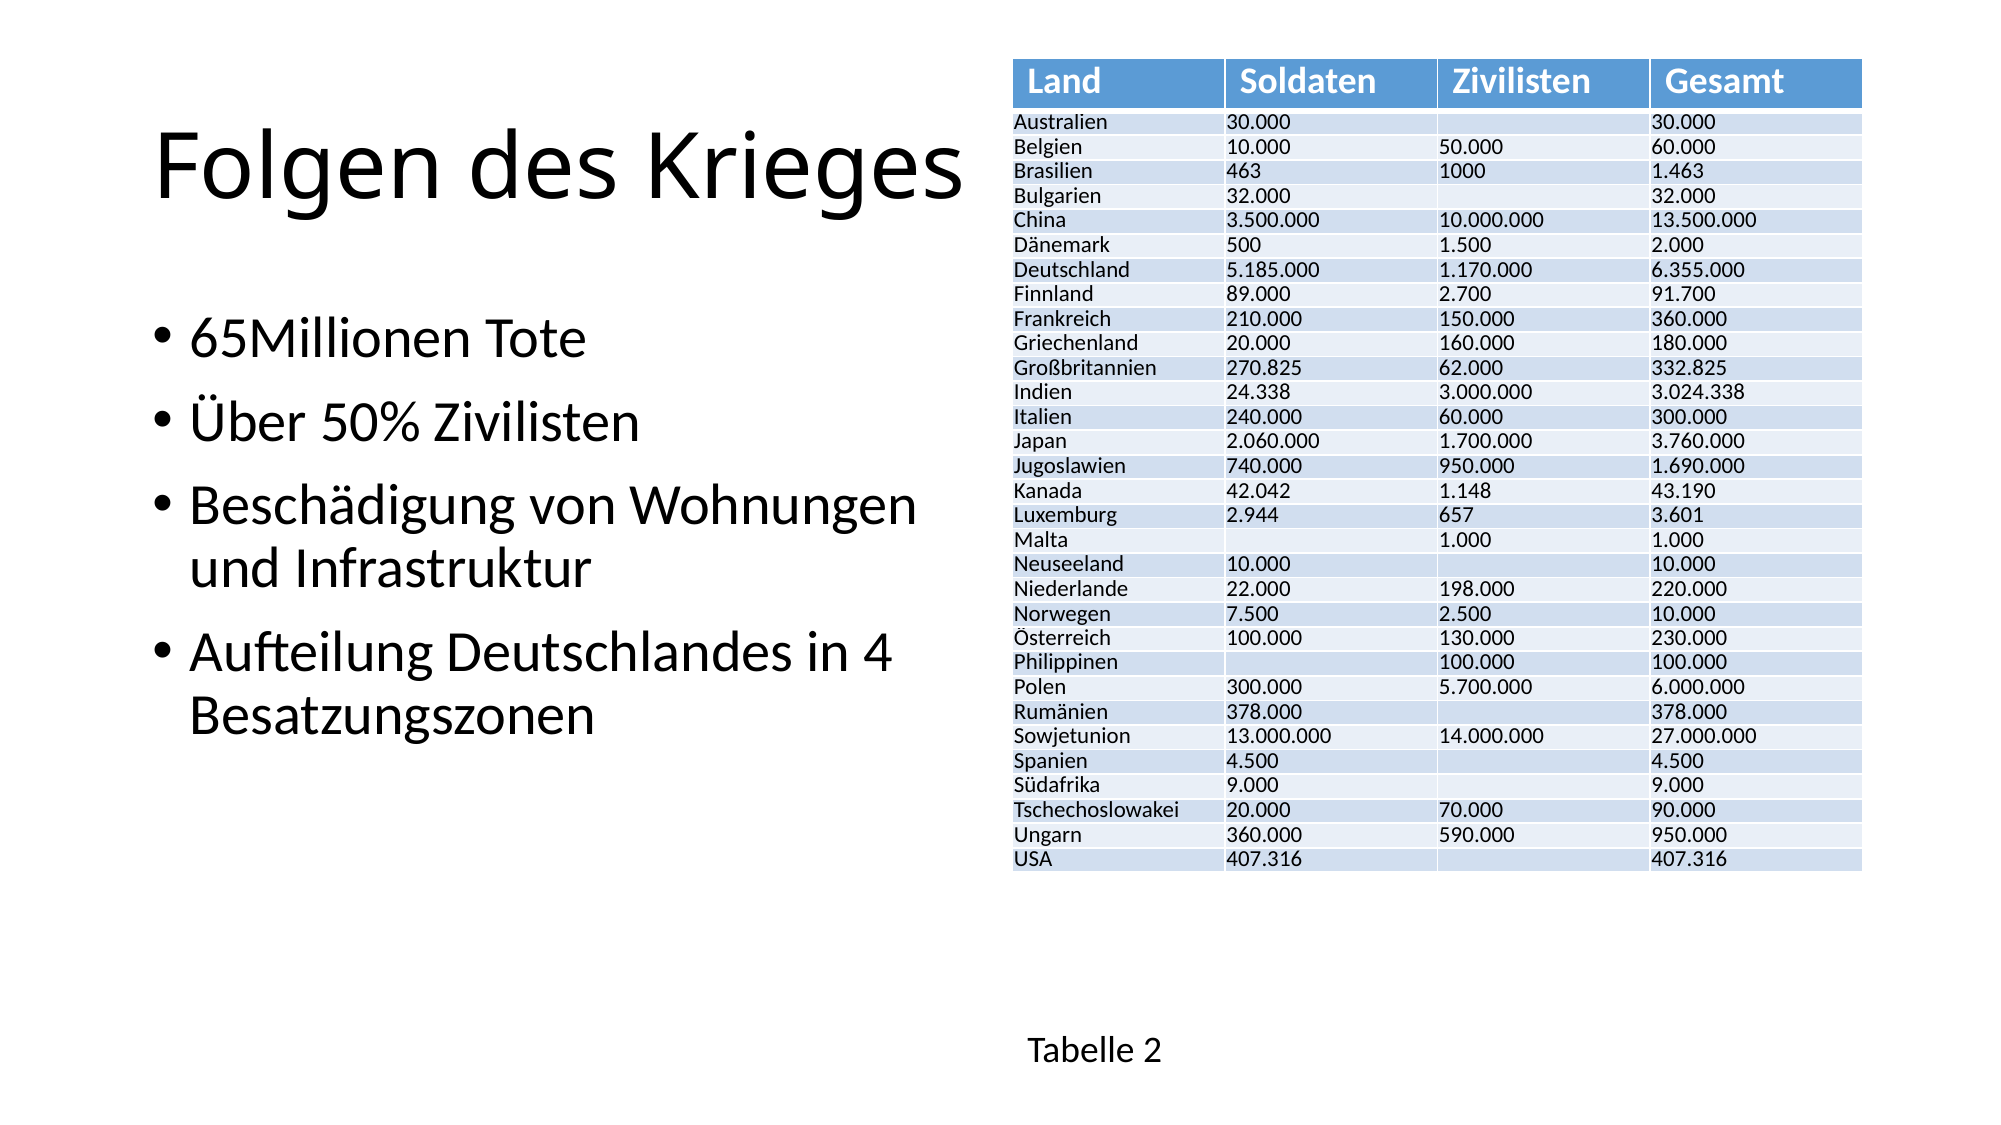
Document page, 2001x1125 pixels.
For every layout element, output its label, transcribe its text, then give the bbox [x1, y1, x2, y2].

table_cell 300.000 [1226, 677, 1437, 700]
table_cell [1438, 114, 1649, 134]
table_cell 3.024.338 [1651, 382, 1862, 405]
table_cell 210.000 [1226, 308, 1437, 331]
table_cell 6.355.000 [1651, 259, 1862, 282]
table_cell 14.000.000 [1438, 726, 1649, 749]
title Folgen des Krieges [137, 59, 1012, 278]
table_cell 62.000 [1438, 357, 1649, 380]
table_cell 1.700.000 [1438, 431, 1649, 454]
table_cell [1438, 775, 1649, 798]
table_cell 60.000 [1651, 136, 1862, 159]
table_cell 300.000 [1651, 406, 1862, 429]
table_cell 657 [1438, 505, 1649, 528]
table_cell Brasilien [1013, 161, 1224, 184]
table_cell 5.700.000 [1438, 677, 1649, 700]
table_cell 10.000.000 [1438, 210, 1649, 233]
table_header Land [1013, 59, 1224, 108]
table_cell Luxemburg [1013, 505, 1224, 528]
table_header Zivilisten [1438, 59, 1649, 108]
table_cell [1226, 652, 1437, 675]
table_cell 13.500.000 [1651, 210, 1862, 233]
table_cell 20.000 [1226, 333, 1437, 356]
table_cell Norwegen [1013, 603, 1224, 626]
table_cell 150.000 [1438, 308, 1649, 331]
table_cell Malta [1013, 529, 1224, 552]
table_cell 1.500 [1438, 235, 1649, 257]
table_cell 2.060.000 [1226, 431, 1437, 454]
table_cell 378.000 [1226, 701, 1437, 724]
table_cell Dänemark [1013, 235, 1224, 257]
text_box Tabelle 2 [1012, 1017, 1865, 1077]
table_cell 240.000 [1226, 406, 1437, 429]
table_cell [1226, 529, 1437, 552]
table_cell 24.338 [1226, 382, 1437, 405]
table_cell Griechenland [1013, 333, 1224, 356]
table_cell 100.000 [1438, 652, 1649, 675]
table_cell Bulgarien [1013, 185, 1224, 208]
table_cell [1438, 701, 1649, 724]
table_cell China [1013, 210, 1224, 233]
table_cell [1438, 849, 1649, 871]
table_cell 2.700 [1438, 284, 1649, 306]
table_cell 10.000 [1651, 554, 1862, 577]
table_cell Sowjetunion [1013, 726, 1224, 749]
table_cell 220.000 [1651, 578, 1862, 601]
table_cell 270.825 [1226, 357, 1437, 380]
table_cell [1438, 554, 1649, 577]
table_cell 1000 [1438, 161, 1649, 184]
table_cell 91.700 [1651, 284, 1862, 306]
table_cell 230.000 [1651, 628, 1862, 650]
table_cell 463 [1226, 161, 1437, 184]
table_cell 100.000 [1226, 628, 1437, 650]
table_cell 3.601 [1651, 505, 1862, 528]
table_cell 32.000 [1226, 185, 1437, 208]
table_cell 3.500.000 [1226, 210, 1437, 233]
table_cell 2.500 [1438, 603, 1649, 626]
table_cell 100.000 [1651, 652, 1862, 675]
table_header Gesamt [1651, 59, 1862, 108]
table_cell Österreich [1013, 628, 1224, 650]
table_cell 950.000 [1651, 824, 1862, 847]
table_cell 180.000 [1651, 333, 1862, 356]
table_cell Neuseeland [1013, 554, 1224, 577]
table_cell 13.000.000 [1226, 726, 1437, 749]
table_cell 22.000 [1226, 578, 1437, 601]
table_cell [1438, 185, 1649, 208]
table_cell 130.000 [1438, 628, 1649, 650]
table_cell 500 [1226, 235, 1437, 257]
table_cell Ungarn [1013, 824, 1224, 847]
table_cell 160.000 [1438, 333, 1649, 356]
table_cell Rumänien [1013, 701, 1224, 724]
table_cell 2.000 [1651, 235, 1862, 257]
table_cell 90.000 [1651, 800, 1862, 822]
table_cell 43.190 [1651, 480, 1862, 503]
table_cell 590.000 [1438, 824, 1649, 847]
table_cell 30.000 [1651, 114, 1862, 134]
table_header Soldaten [1226, 59, 1437, 108]
table_cell Belgien [1013, 136, 1224, 159]
table_cell 198.000 [1438, 578, 1649, 601]
table_cell 20.000 [1226, 800, 1437, 822]
table_cell USA [1013, 849, 1224, 871]
table_cell 360.000 [1226, 824, 1437, 847]
table_cell 5.185.000 [1226, 259, 1437, 282]
table_cell 1.000 [1438, 529, 1649, 552]
table_cell 30.000 [1226, 114, 1437, 134]
table_cell 27.000.000 [1651, 726, 1862, 749]
table_cell 7.500 [1226, 603, 1437, 626]
table_cell 4.500 [1651, 750, 1862, 773]
table_cell 1.170.000 [1438, 259, 1649, 282]
table_cell 42.042 [1226, 480, 1437, 503]
table_cell 3.760.000 [1651, 431, 1862, 454]
table_cell 332.825 [1651, 357, 1862, 380]
table_cell 950.000 [1438, 456, 1649, 478]
table_cell 60.000 [1438, 406, 1649, 429]
table_cell Polen [1013, 677, 1224, 700]
table_cell Finnland [1013, 284, 1224, 306]
table_cell Philippinen [1013, 652, 1224, 675]
table_cell Australien [1013, 114, 1224, 134]
table_cell 407.316 [1226, 849, 1437, 871]
table_cell Italien [1013, 406, 1224, 429]
table_cell 3.000.000 [1438, 382, 1649, 405]
table_cell 10.000 [1226, 554, 1437, 577]
list 65Millionen Tote Über 50% Zivilisten Beschädigung von Wohnungen und Infrastruktur Aufteilung Deutschlandes in 4 Besatzungszonen [137, 299, 988, 1014]
table_cell 360.000 [1651, 308, 1862, 331]
table_cell 9.000 [1651, 775, 1862, 798]
table_cell 10.000 [1226, 136, 1437, 159]
table_cell Tschechoslowakei [1013, 800, 1224, 822]
table_cell 89.000 [1226, 284, 1437, 306]
table_cell 6.000.000 [1651, 677, 1862, 700]
table_cell Großbritannien [1013, 357, 1224, 380]
table_cell 407.316 [1651, 849, 1862, 871]
table_cell Deutschland [1013, 259, 1224, 282]
table_cell 50.000 [1438, 136, 1649, 159]
table_cell 1.463 [1651, 161, 1862, 184]
table_cell Niederlande [1013, 578, 1224, 601]
table_cell 32.000 [1651, 185, 1862, 208]
table_cell 378.000 [1651, 701, 1862, 724]
table_cell 740.000 [1226, 456, 1437, 478]
table_cell Frankreich [1013, 308, 1224, 331]
table_cell Japan [1013, 431, 1224, 454]
table_cell Jugoslawien [1013, 456, 1224, 478]
table_cell 2.944 [1226, 505, 1437, 528]
table_cell 1.690.000 [1651, 456, 1862, 478]
table_cell 1.148 [1438, 480, 1649, 503]
table_cell 70.000 [1438, 800, 1649, 822]
table_cell 9.000 [1226, 775, 1437, 798]
table_cell Spanien [1013, 750, 1224, 773]
table_cell Indien [1013, 382, 1224, 405]
table_cell [1438, 750, 1649, 773]
table_cell 4.500 [1226, 750, 1437, 773]
table_cell Kanada [1013, 480, 1224, 503]
table_cell 10.000 [1651, 603, 1862, 626]
table_cell 1.000 [1651, 529, 1862, 552]
table_cell Südafrika [1013, 775, 1224, 798]
